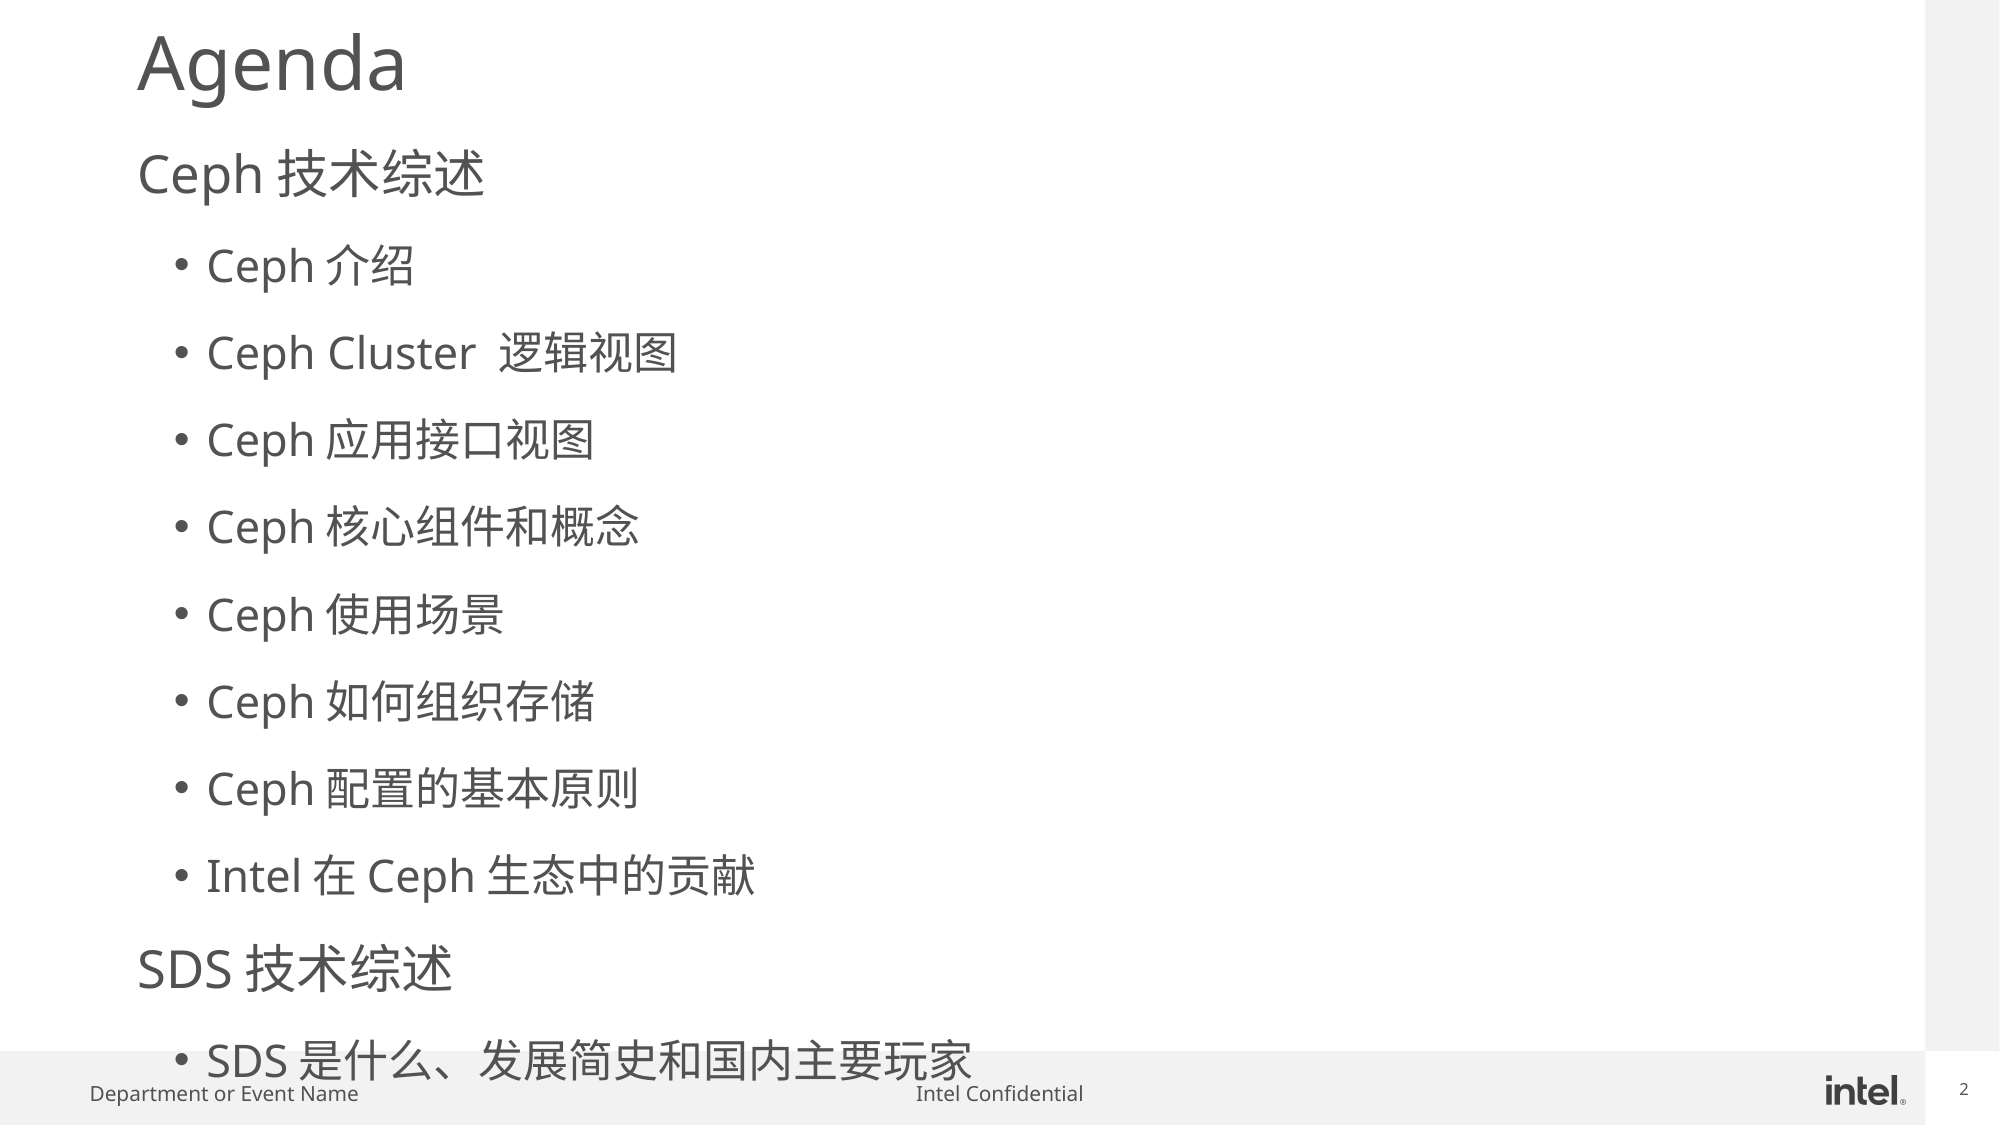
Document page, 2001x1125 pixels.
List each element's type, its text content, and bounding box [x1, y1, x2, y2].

list Ceph技术综述 Ceph介绍 Ceph Cluster 逻辑视图 Ceph应用接口视图 Ceph核心组件和概念 Ceph使用场景 Ceph如何组织存储 Ceph配置的基本原则 Intel在Ceph生态中的贡献 SDS技术综述 SDS是什么、发展简史和国内主要玩家 [136, 128, 1863, 1093]
picture [1826, 1075, 1906, 1105]
title Agenda [136, 25, 1863, 79]
